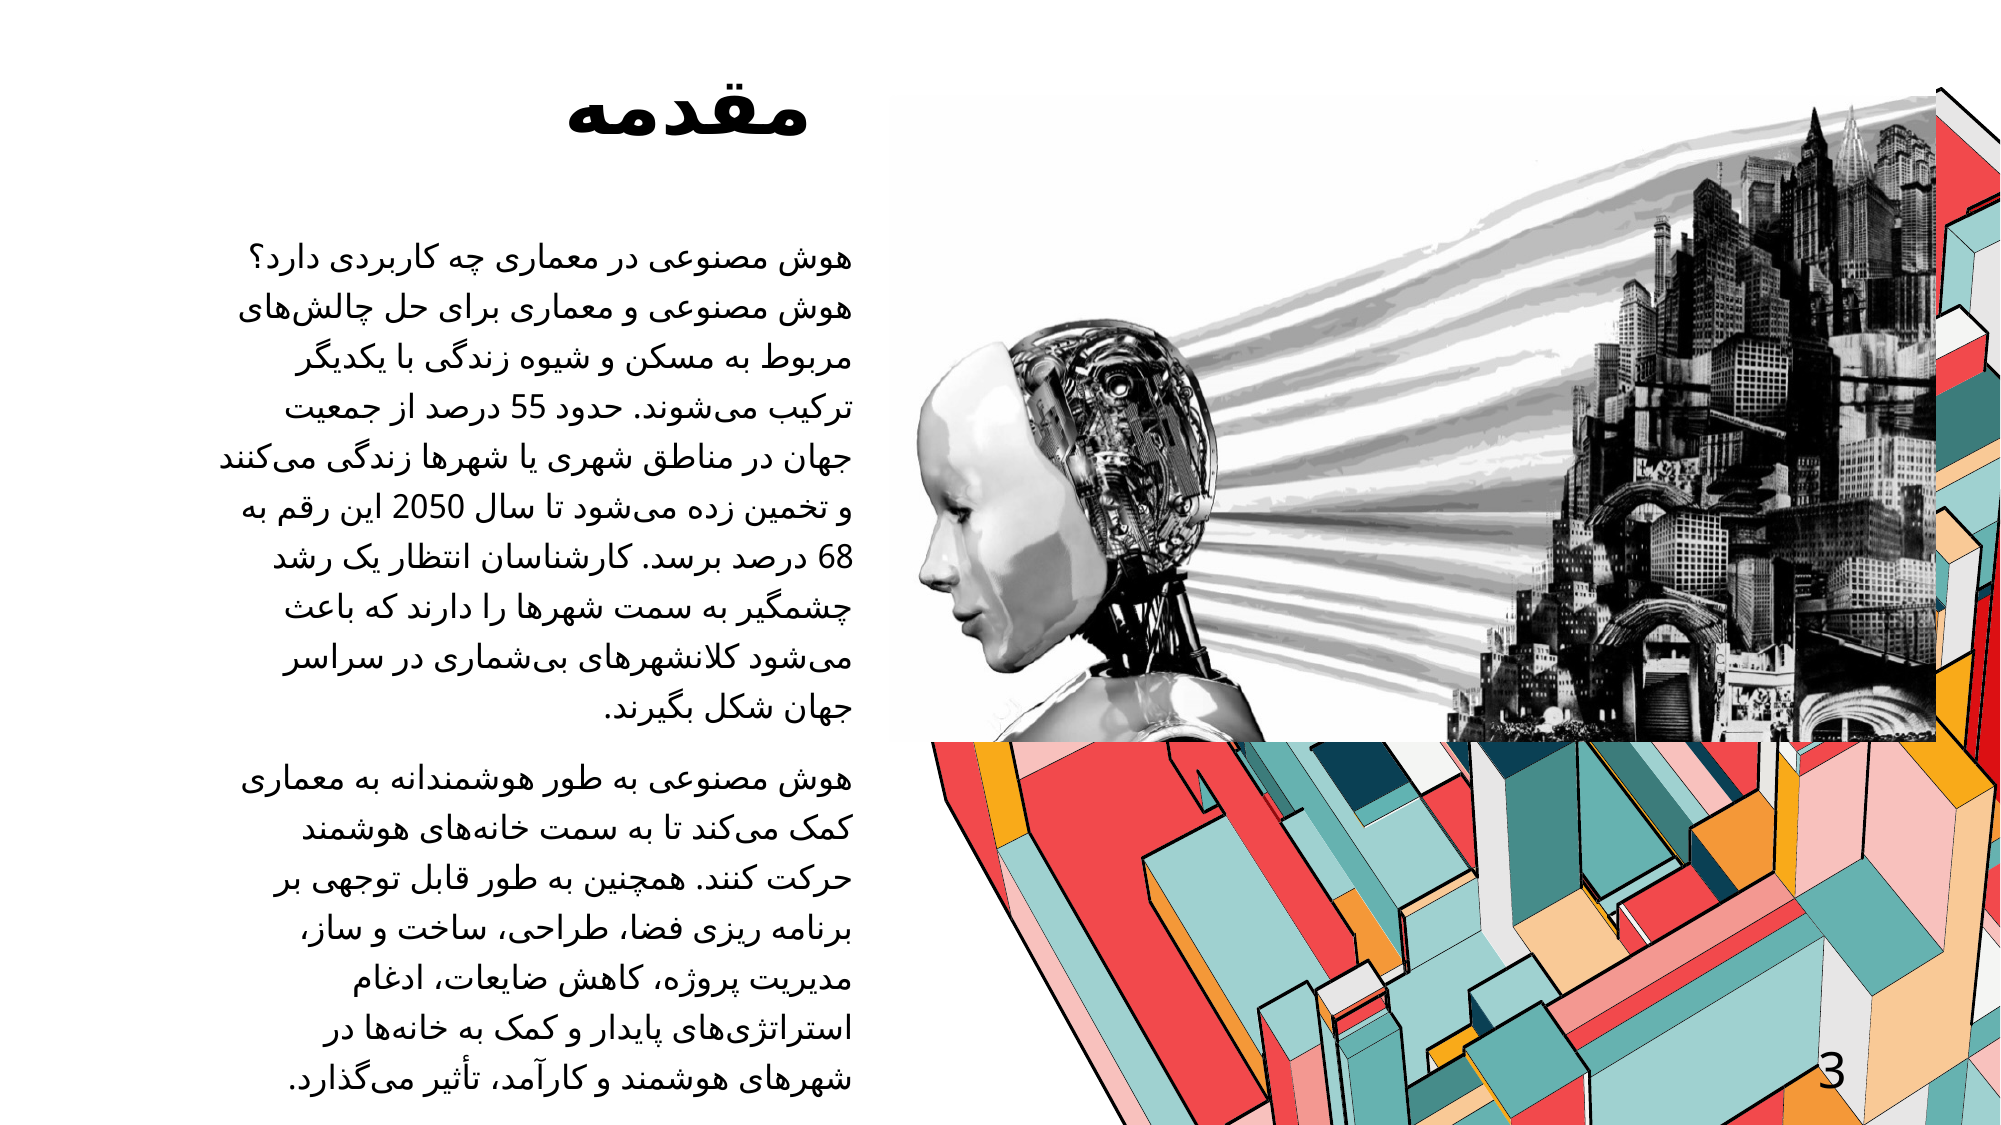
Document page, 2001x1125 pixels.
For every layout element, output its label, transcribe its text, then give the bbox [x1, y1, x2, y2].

picture [889, 51, 1936, 742]
title مقدمه [152, 0, 828, 218]
list هوش مصنوعی در معماری چه کاربردی دارد؟ هوش مصنوعی و معماری برای حل چالش‌های مربوط به مسکن و شیوه زندگی با یکدیگر ترکیب می‌شوند. حدود 55 درصد از جمعیت جهان در مناطق شهری یا شهرها زندگی می‌کنند و تخمین زده می‌شود تا سال 2050 این رقم به 68 درصد برسد. کارشناسان انتظار یک رشد چشمگیر به سمت شهرها را دارند که باعث می‌شود کلانشهرهای بی‌شماری در سراسر جهان شکل بگیرند. هوش مصنوعی به طور هوشمندانه به معماری کمک می‌کند تا به سمت خانه‌های هوشمند حرکت کنند. همچنین به طور قابل توجهی بر برنامه ریزی فضا، طراحی، ساخت و ساز، مدیریت پروژه، کاهش ضایعات، ادغام استراتژی‌های پایدار و کمک به خانه‌ها در شهرهای هوشمند و کارآمد، تأثیر می‌گذارد. [193, 217, 869, 674]
slide_number 3 [1412, 1042, 1863, 1103]
